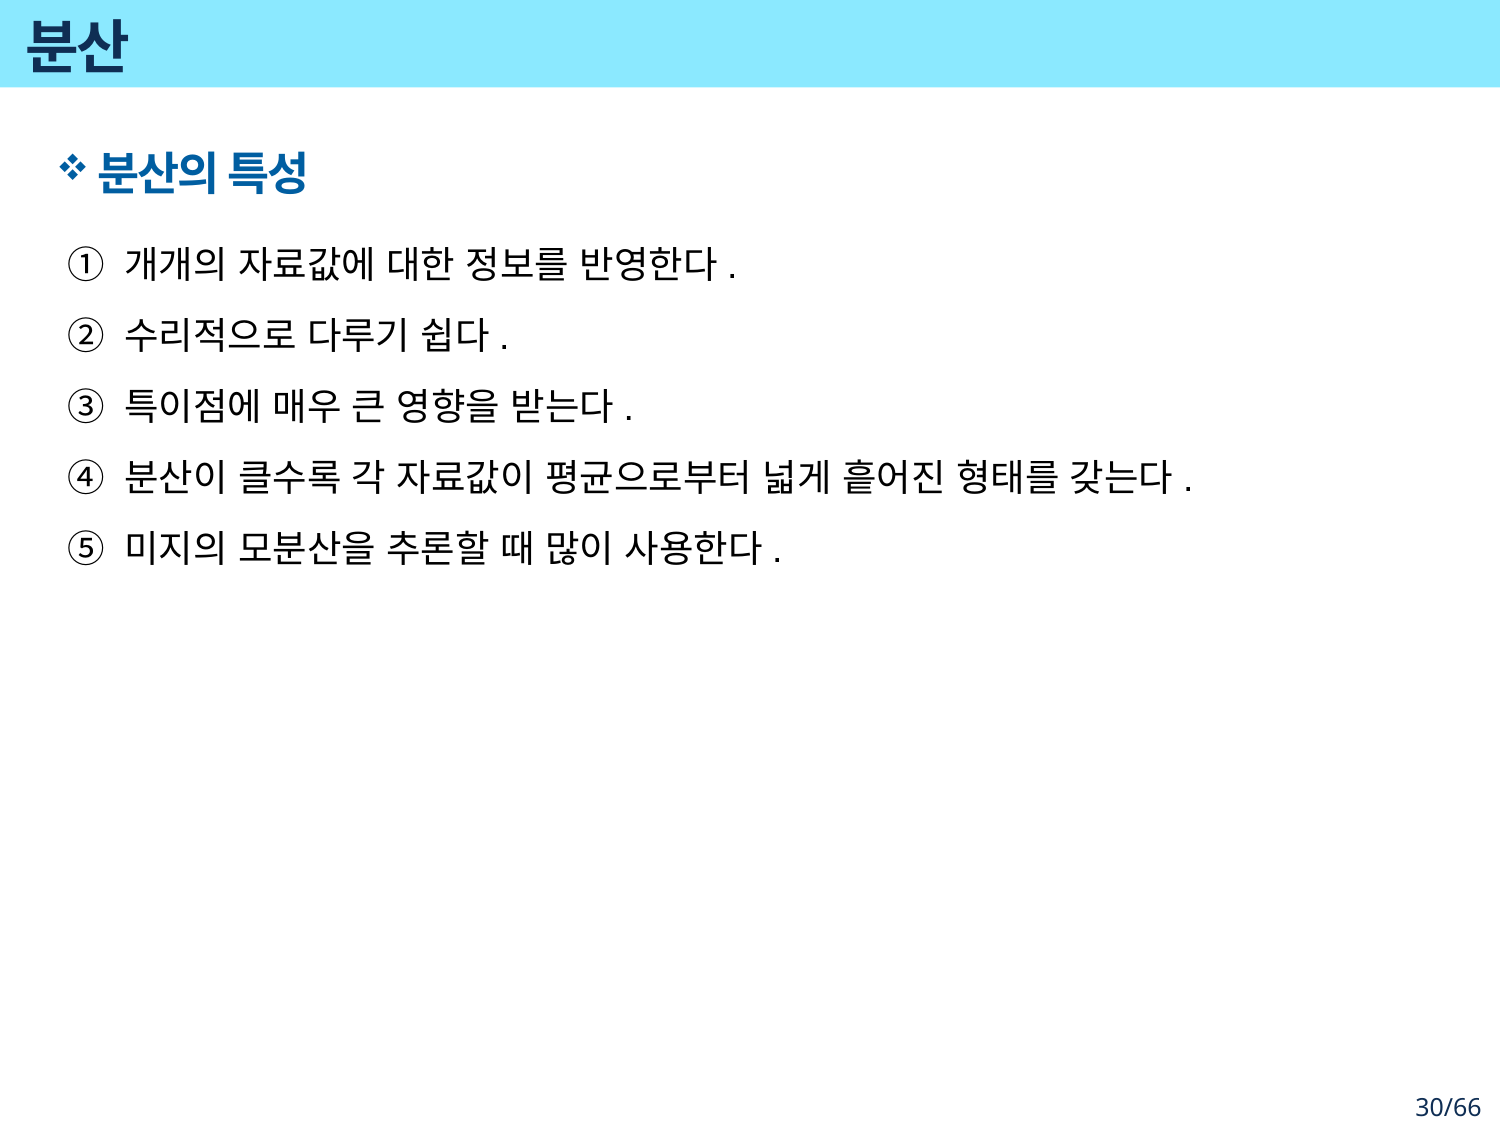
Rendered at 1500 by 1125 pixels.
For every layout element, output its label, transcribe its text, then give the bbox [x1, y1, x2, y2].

text_box 분산의 특성 [41, 137, 1368, 208]
title 분산 [10, 5, 1288, 84]
text_box 개개의 자료값에 대한 정보를 반영한다. 수리적으로 다루기 쉽다. 특이점에 매우 큰 영향을 받는다. 분산이 클수록 각 자료값이 평균으로부터 넓게 흩어진 형태를 갖는다. 미지의 모분산을 추론할 때 많이 사용한다. [53, 219, 1413, 577]
